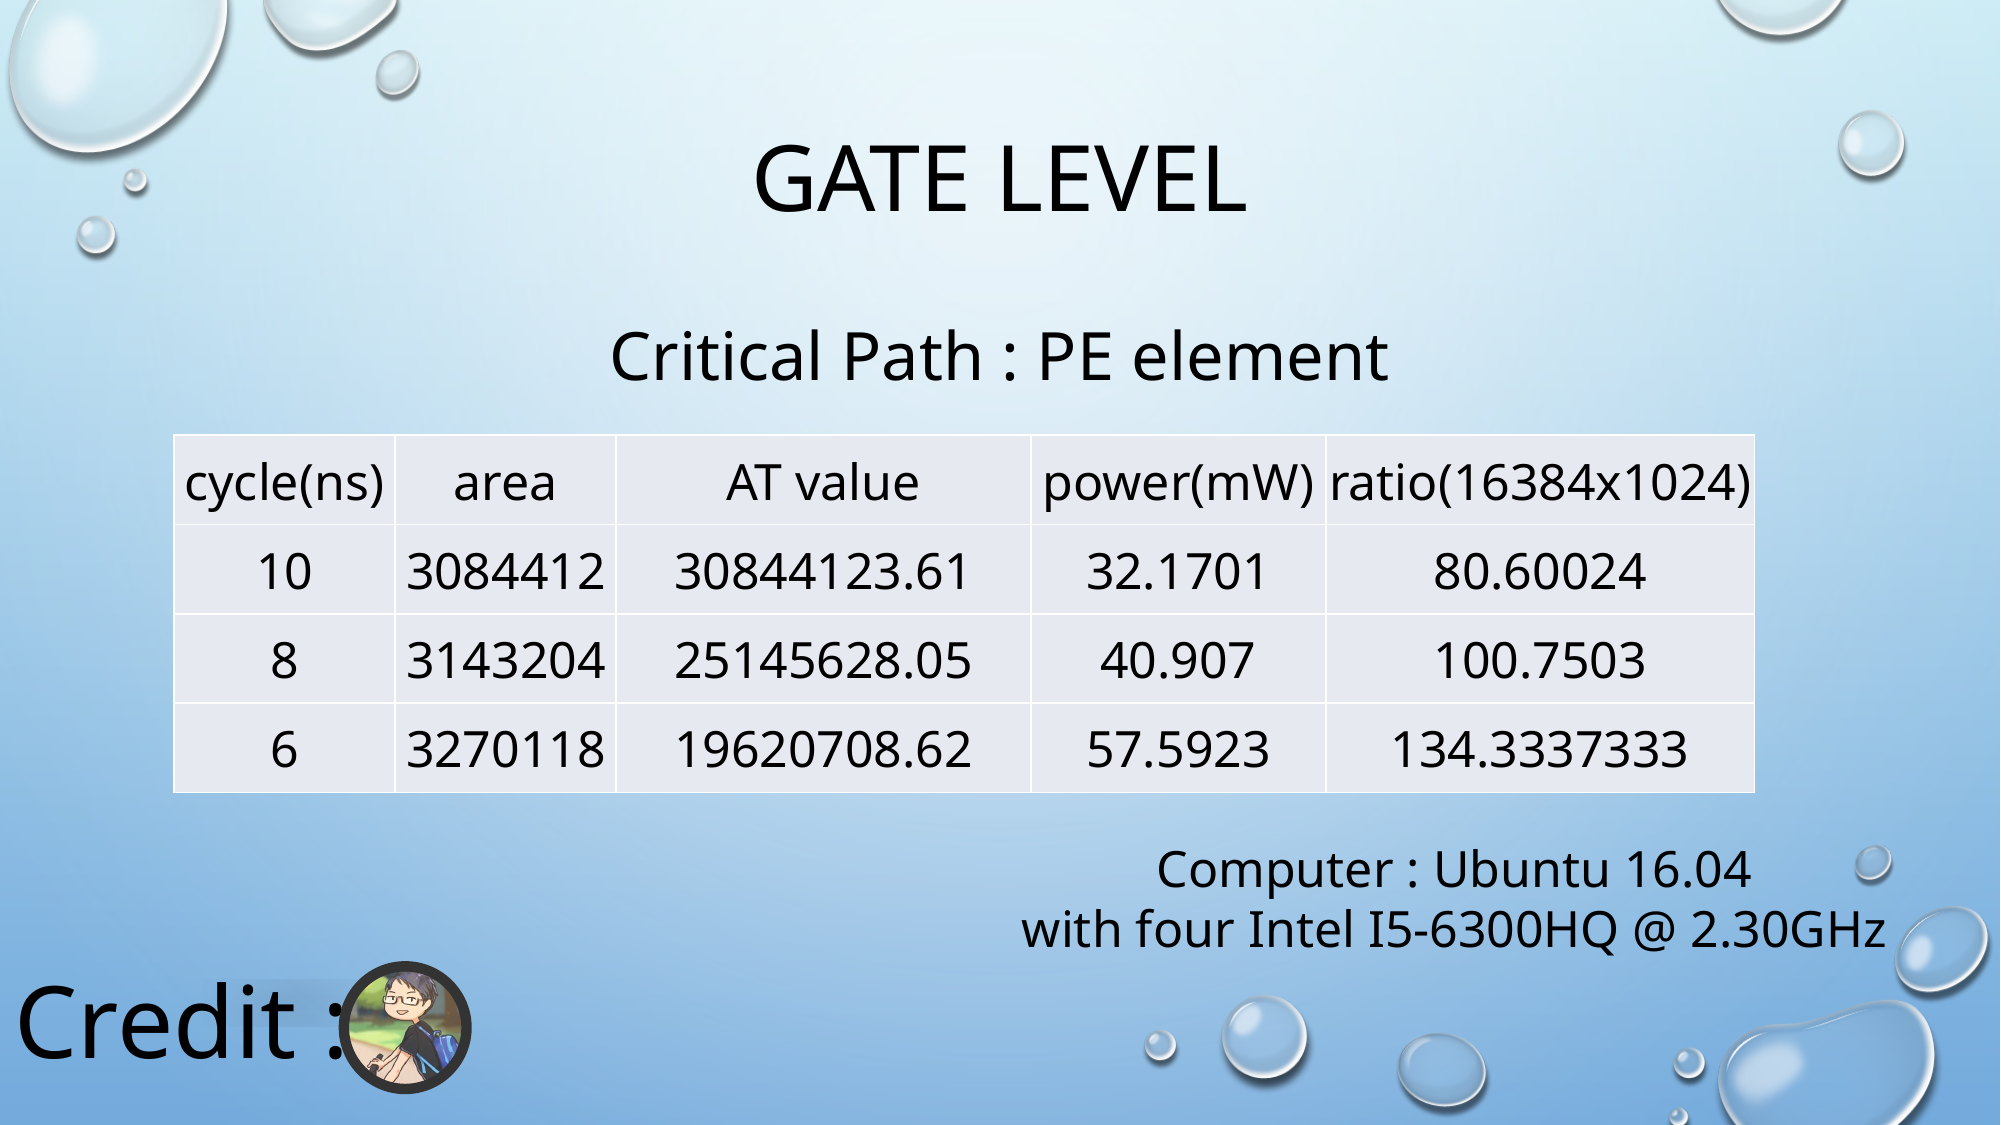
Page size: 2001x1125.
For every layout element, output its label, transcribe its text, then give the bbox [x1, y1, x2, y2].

table_cell 25145628.05 [617, 615, 1030, 702]
table_cell 3270118 [396, 704, 615, 792]
text_box Computer : Ubuntu 16.04 with four Intel I5-6300HQ @ 2.30GHz [1007, 829, 1915, 965]
table_cell 3084412 [396, 525, 615, 613]
table_header cycle(ns) [175, 436, 394, 524]
table_cell 8 [175, 615, 394, 702]
table_cell 57.5923 [1032, 704, 1325, 792]
table_cell 40.907 [1032, 615, 1325, 702]
title Gate Level [149, 101, 1851, 262]
table_cell 134.3337333 [1327, 704, 1754, 792]
table_header power(mW) [1032, 436, 1325, 524]
table_header area [396, 436, 615, 524]
text_box Credit : [0, 951, 420, 1086]
table_cell 80.60024 [1327, 525, 1754, 613]
table_header AT value [617, 436, 1030, 524]
table_cell 32.1701 [1032, 525, 1325, 613]
table_cell 100.7503 [1327, 615, 1754, 702]
table_cell 19620708.62 [617, 704, 1030, 792]
table_header ratio(16384x1024) [1327, 436, 1754, 524]
table_cell 6 [175, 704, 394, 792]
picture [0, 0, 2000, 1125]
table_cell 30844123.61 [617, 525, 1030, 613]
text_box Critical Path : PE element [594, 305, 1406, 401]
table_cell 10 [175, 525, 394, 613]
table_cell 3143204 [396, 615, 615, 702]
